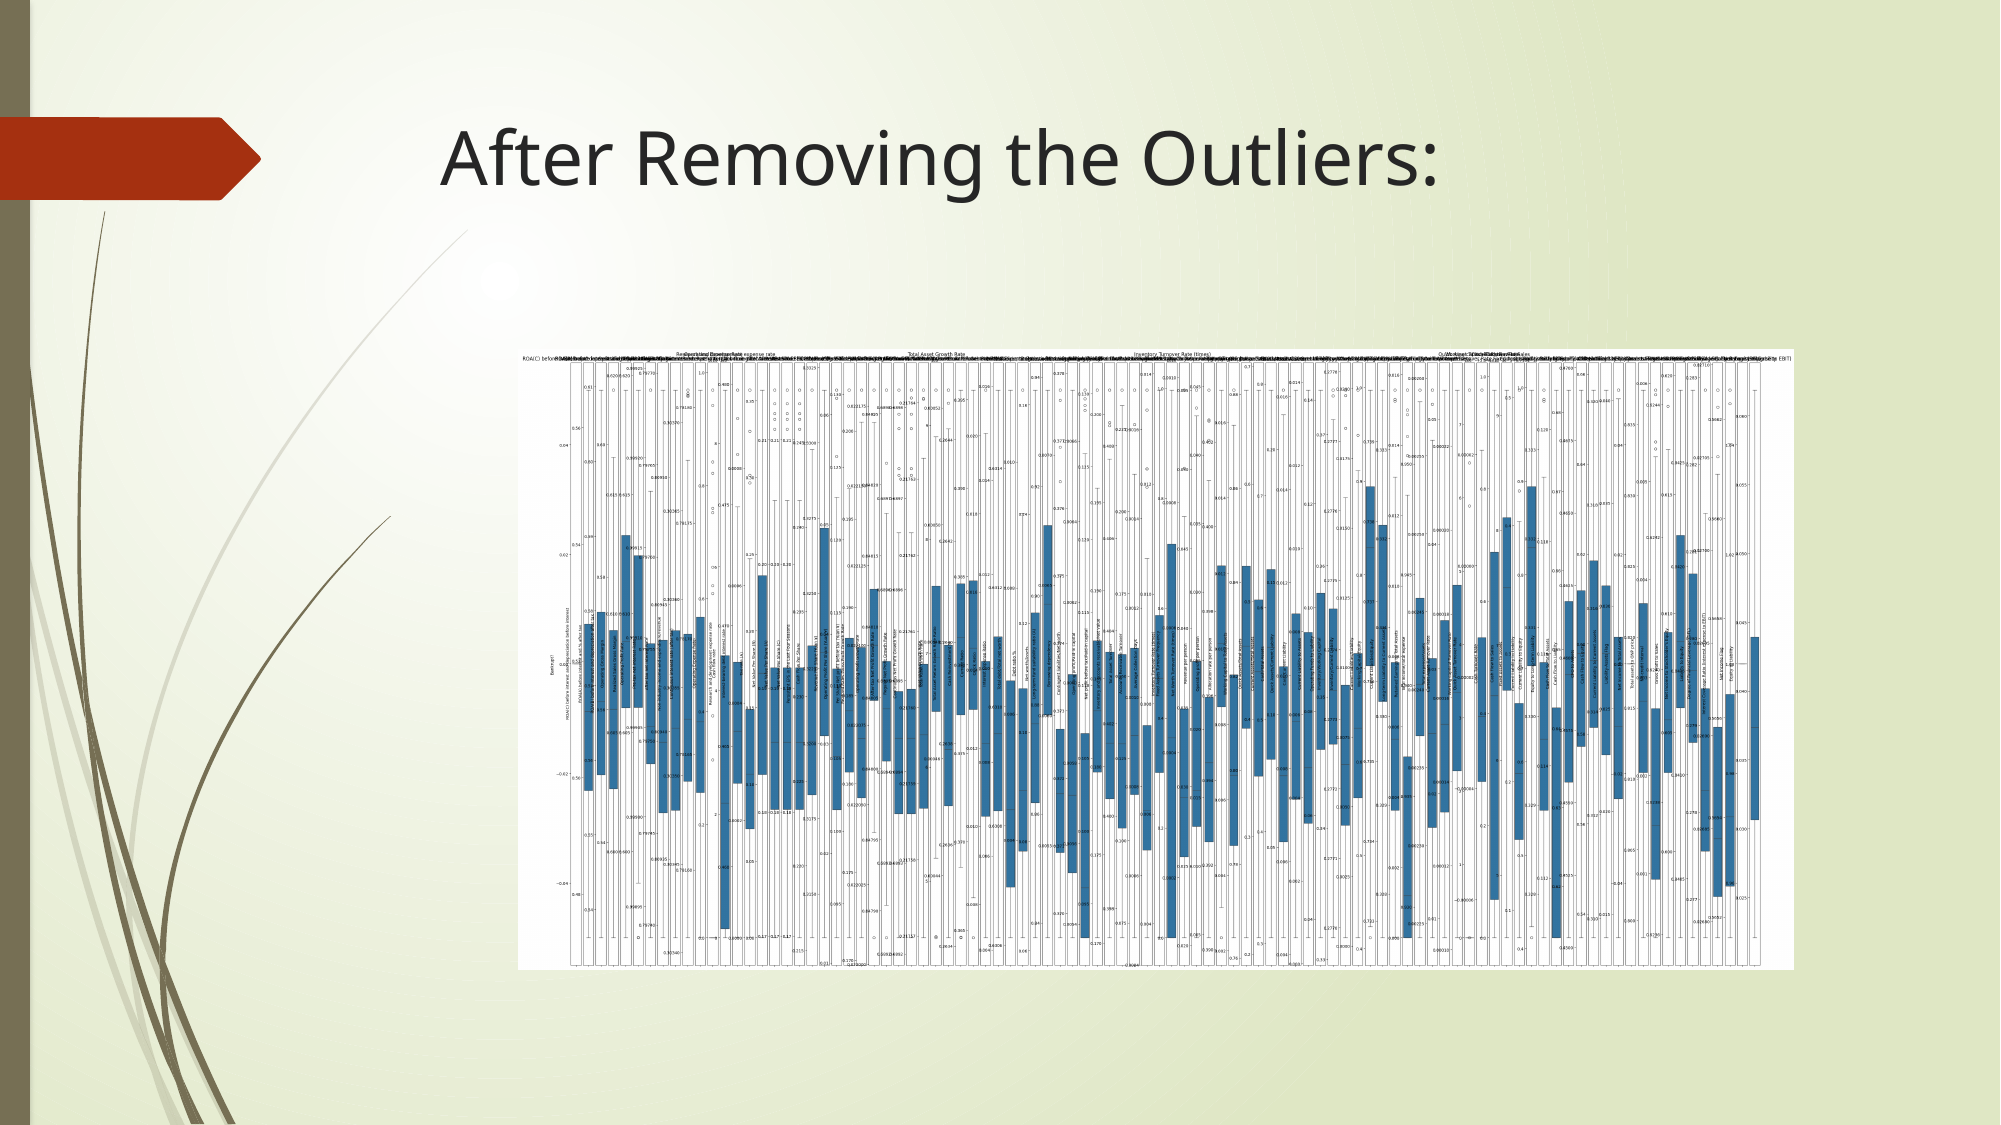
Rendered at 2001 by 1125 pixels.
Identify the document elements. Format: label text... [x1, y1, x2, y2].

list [518, 349, 1794, 971]
title After Removing the Outliers: [425, 102, 1888, 313]
